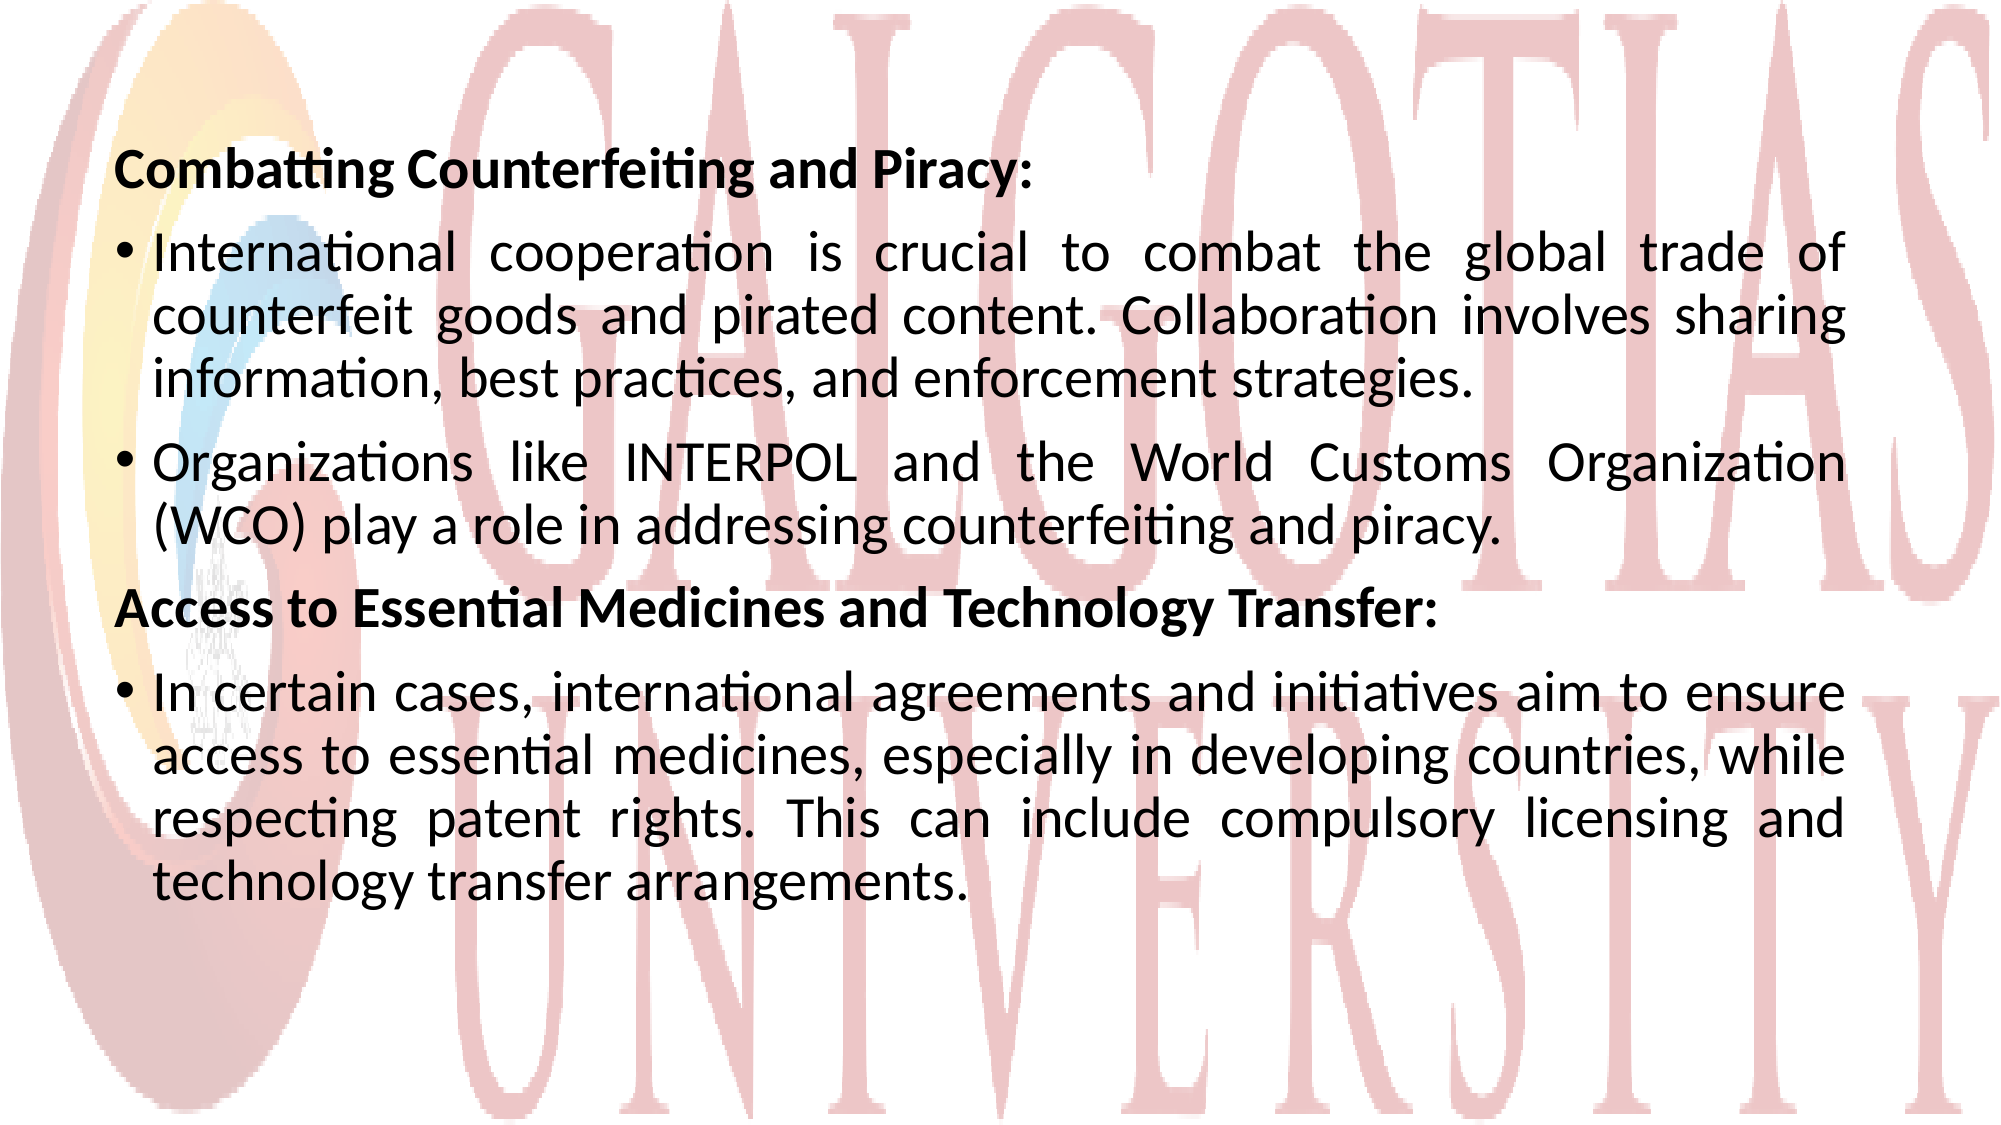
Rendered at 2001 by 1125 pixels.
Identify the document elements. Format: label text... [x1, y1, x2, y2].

list Combatting Counterfeiting and Piracy: International cooperation is crucial to combat the global trade of counterfeit goods and pirated content. Collaboration involves sharing information, best practices, and enforcement strategies. Organizations like INTERPOL and the World Customs Organization (WCO) play a role in addressing counterfeiting and piracy. Access to Essential Medicines and Technology Transfer: In certain cases, international agreements and initiatives aim to ensure access to essential medicines, especially in developing countries, while respecting patent rights. This can include compulsory licensing and technology transfer arrangements. [99, 130, 1863, 968]
